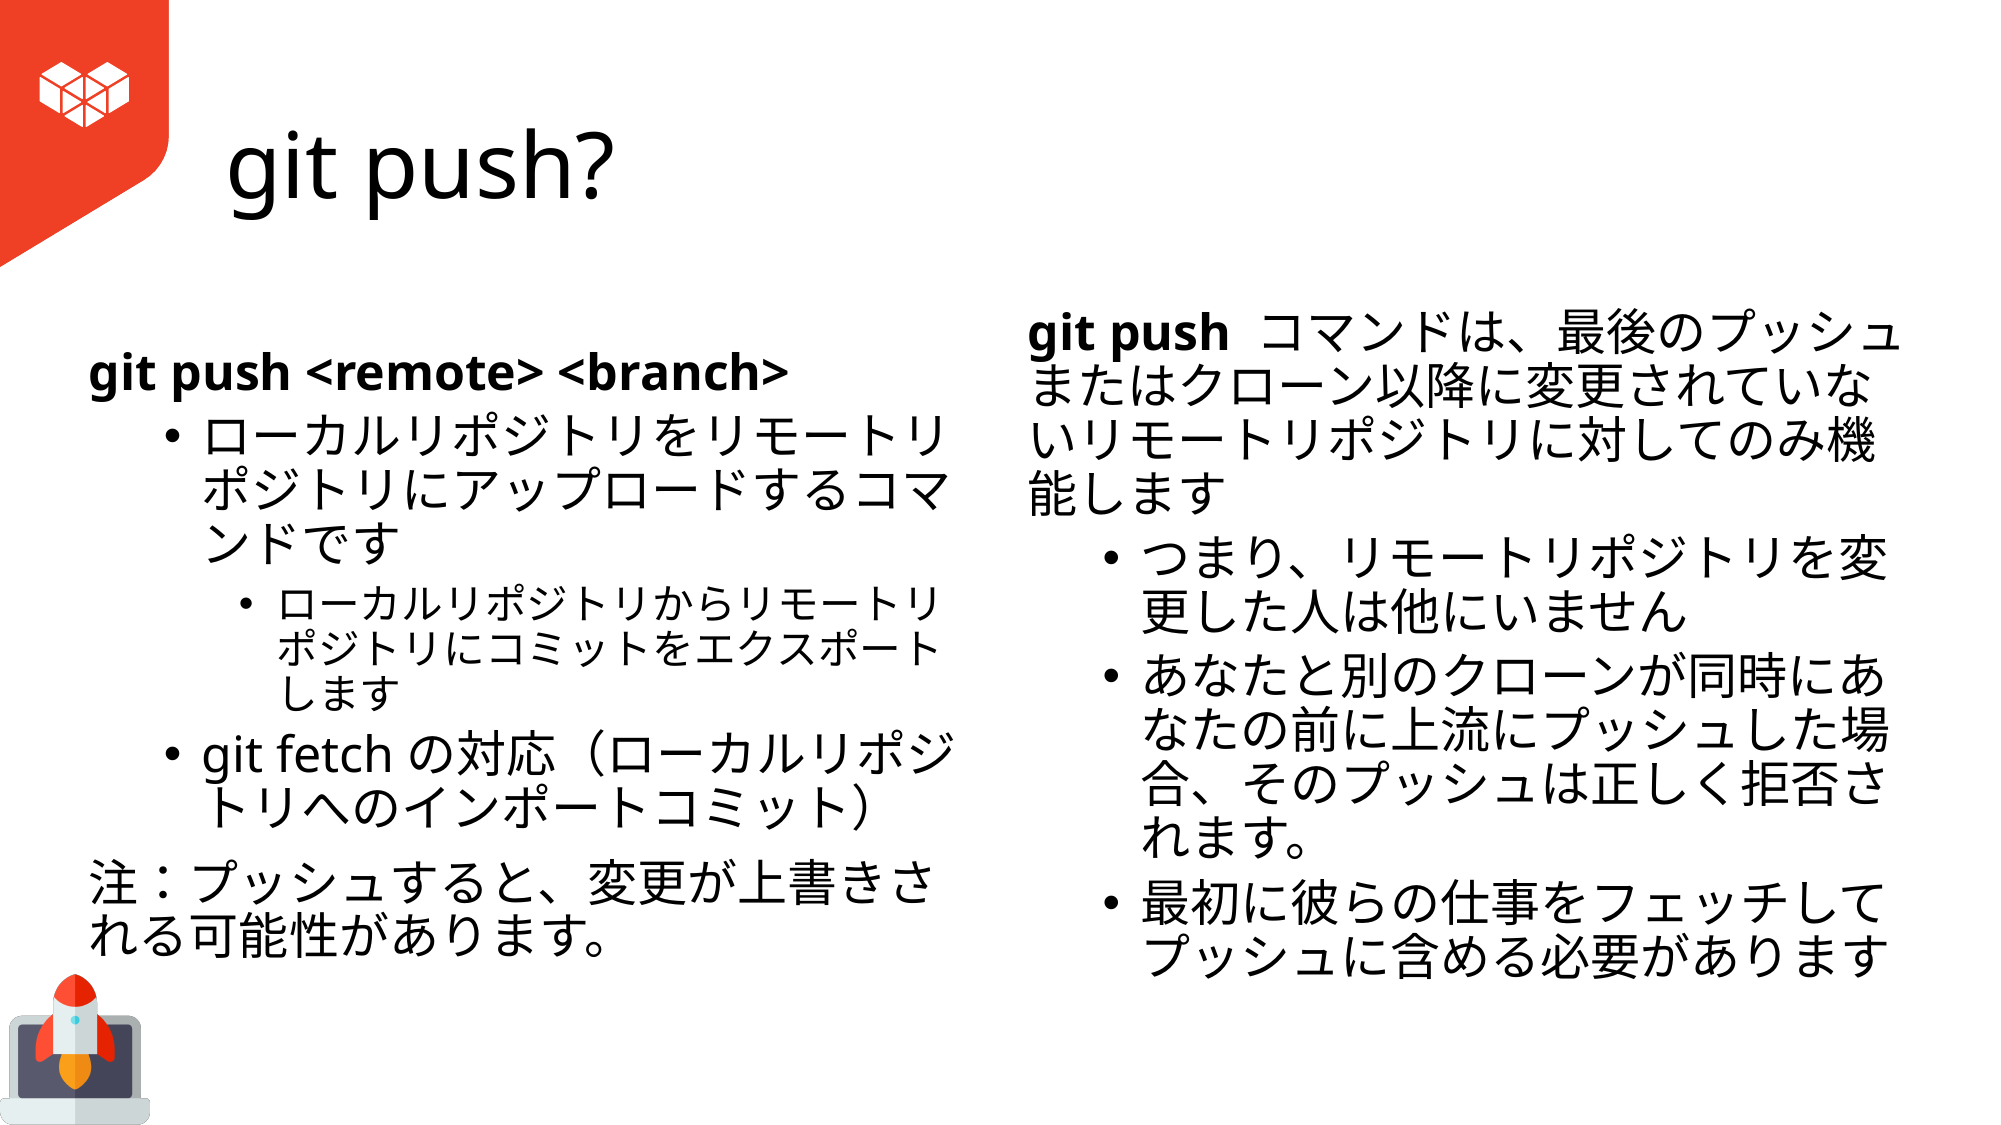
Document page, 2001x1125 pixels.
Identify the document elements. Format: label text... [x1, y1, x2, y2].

picture [0, 974, 150, 1125]
list git push コマンドは、最後のプッシュまたはクローン以降に変更されていないリモートリポジトリに対してのみ機能します つまり、リモートリポジトリを変更した人は他にいません あなたと別のクローンが同時にあなたの前に上流にプッシュした場合、そのプッシュは正しく拒否されます。 最初に彼らの仕事をフェッチしてプッシュに含める必要があります [1012, 299, 1927, 1014]
list git push <remote> <branch> ローカルリポジトリをリモートリポジトリにアップロードするコマンドです ローカルリポジトリからリモートリポジトリにコミットをエクスポートします git fetchの対応（ローカルリポジトリへのインポートコミット） 注：プッシュすると、変更が上書きされる可能性があります。 [73, 299, 988, 1014]
title git push? [210, 59, 1863, 278]
